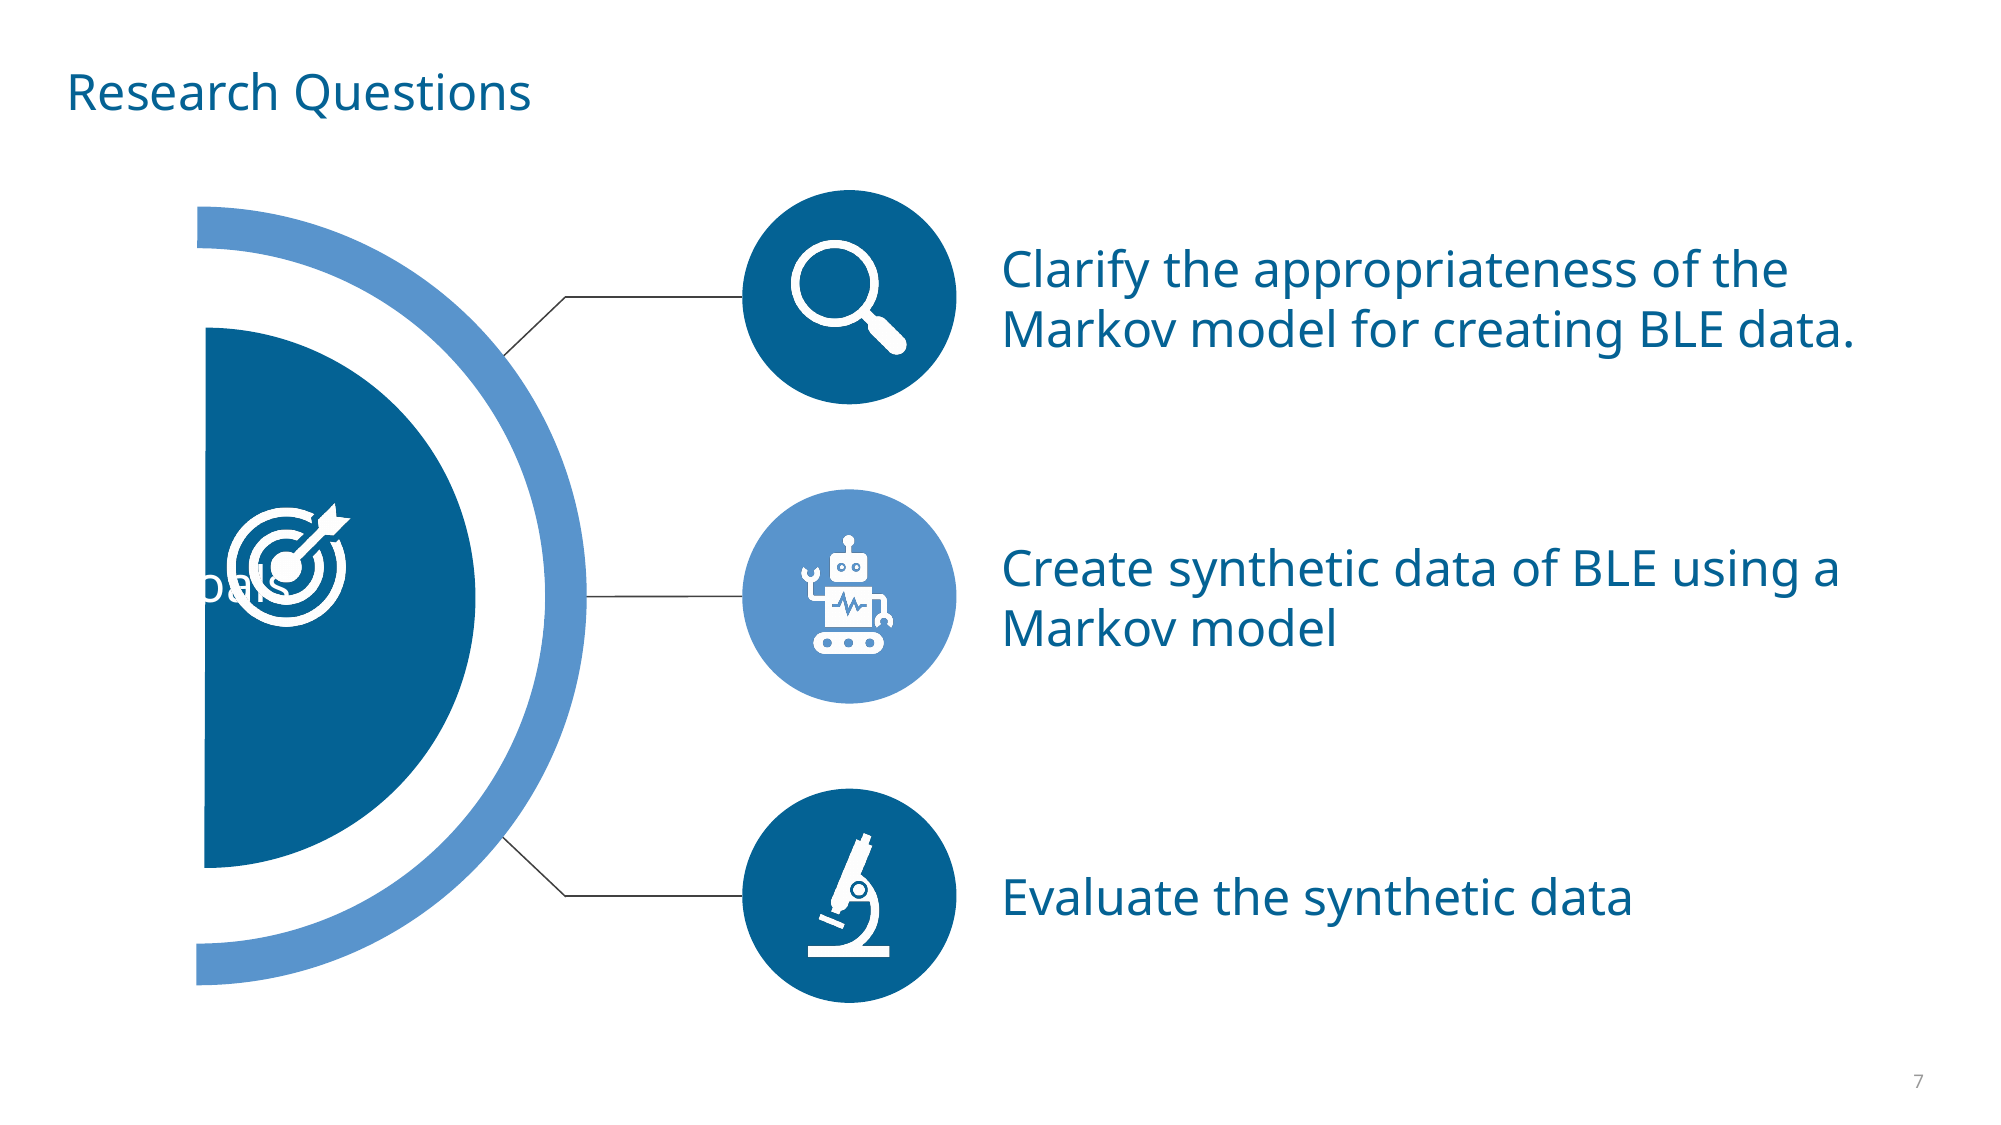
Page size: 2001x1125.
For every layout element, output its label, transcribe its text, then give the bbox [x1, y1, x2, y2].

text_box [741, 189, 958, 406]
picture [808, 834, 889, 957]
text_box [249, 597, 566, 897]
text_box Clarify the appropriateness of the Markov model for creating BLE data. [956, 190, 1940, 405]
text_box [249, 297, 566, 596]
text_box Evaluate the synthetic data [956, 788, 1940, 1003]
picture [791, 240, 906, 354]
picture [249, 505, 348, 604]
text_box [741, 488, 958, 705]
slide_number 7 [1845, 1042, 1940, 1103]
text_box Goals [203, 326, 249, 870]
picture [227, 508, 345, 626]
text_box [196, 226, 415, 966]
picture [778, 526, 919, 667]
text_box [741, 787, 958, 1004]
text_box Create synthetic data of BLE using a Markov model [956, 489, 1940, 704]
picture [820, 915, 844, 928]
title Research Questions [60, 61, 1940, 129]
picture [213, 576, 222, 601]
